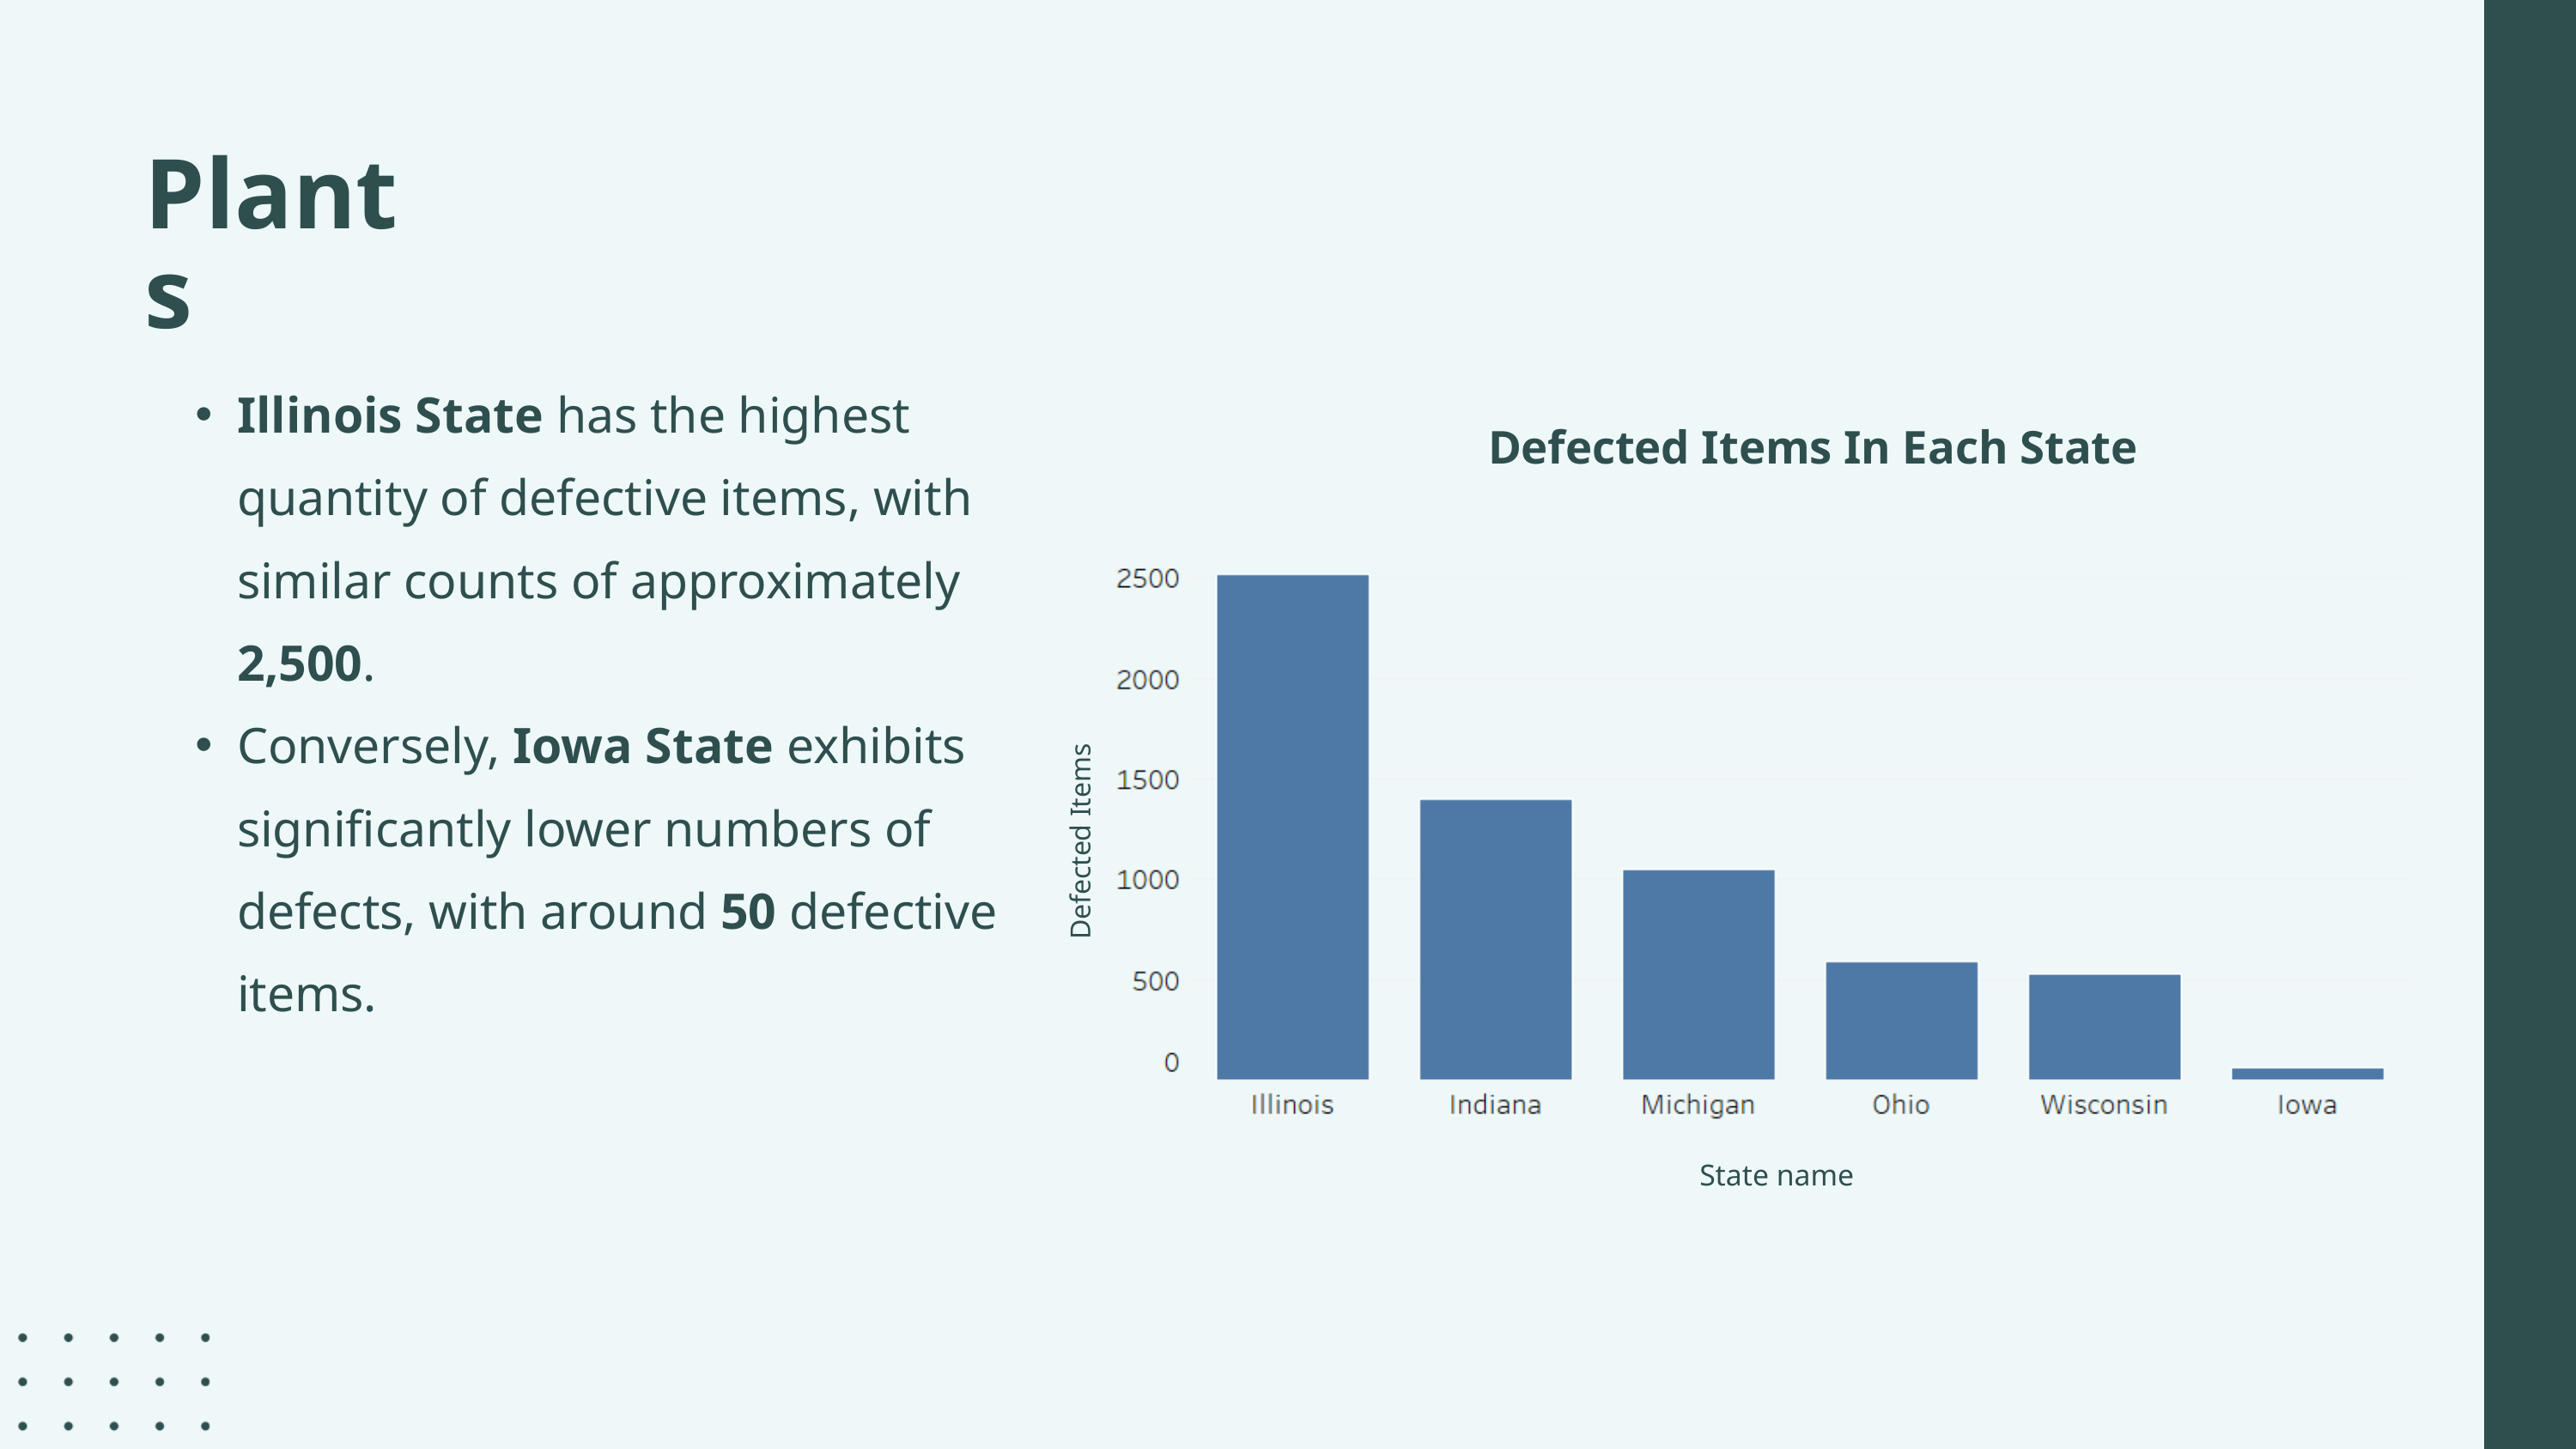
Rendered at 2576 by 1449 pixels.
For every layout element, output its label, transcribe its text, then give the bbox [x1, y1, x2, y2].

text_box Plants [144, 147, 444, 349]
text_box [0, 1333, 210, 1449]
text_box Defected Items [1066, 912, 1097, 999]
text_box Illinois State has the highest quantity of defective items, with similar counts of approximately 2,500. Conversely, Iowa State exhibits significantly lower numbers of defects, with around 50 defective items. [154, 912, 1038, 1105]
text_box [1097, 544, 2456, 788]
text_box [1097, 912, 2456, 1139]
text_box Illinois State has the highest quantity of defective items, with similar counts of approximately 2,500. Conversely, Iowa State exhibits significantly lower numbers of defects, with around 50 defective items. [154, 360, 1038, 788]
text_box State name [1692, 1161, 1862, 1192]
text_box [0, 791, 2576, 903]
text_box Defected Items In Each State [1483, 425, 2143, 473]
text_box Defected Items [1066, 684, 1097, 788]
